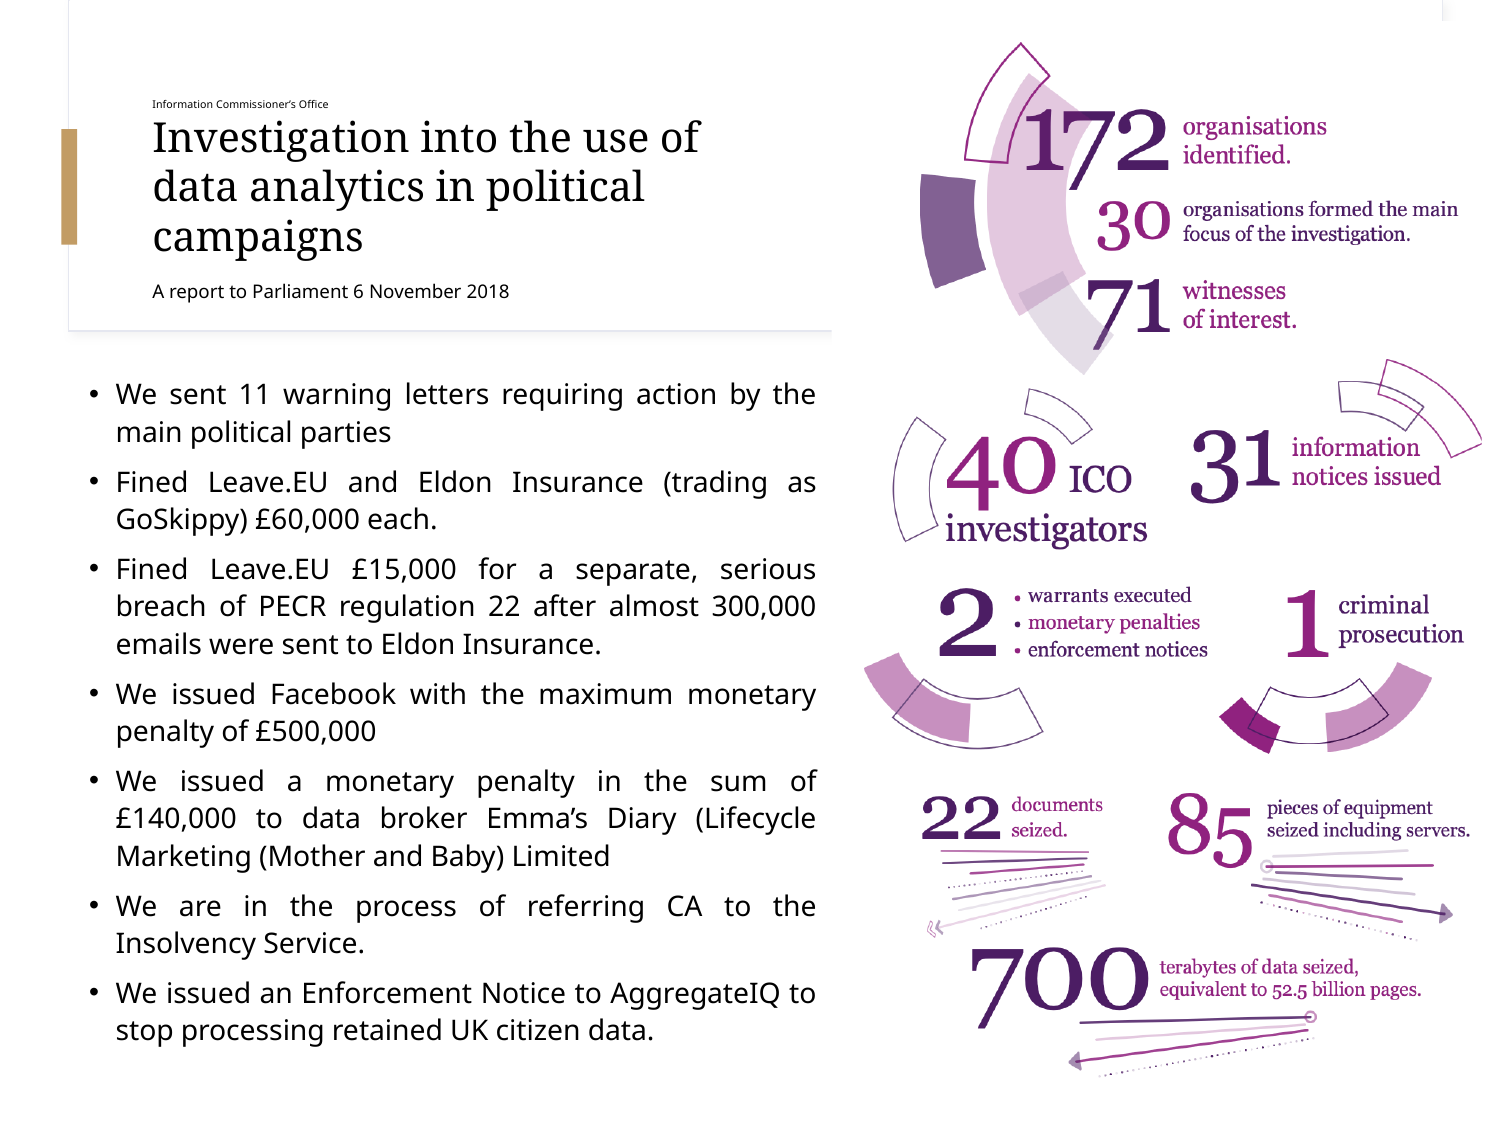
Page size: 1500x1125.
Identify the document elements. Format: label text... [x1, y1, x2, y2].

title Information Commissioner’s Office Investigation into the use of data analytics in political campaigns A report to Parliament 6 November 2018 [137, 90, 788, 324]
list We sent 11 warning letters requiring action by the main political parties Fined Leave.EU and Eldon Insurance (trading as GoSkippy) £60,000 each. Fined Leave.EU £15,000 for a separate, serious breach of PECR regulation 22 after almost 300,000 emails were sent to Eldon Insurance. We issued Facebook with the maximum monetary penalty of £500,000 We issued a monetary penalty in the sum of £140,000 to data broker Emma’s Diary (Lifecycle Marketing (Mother and Baby) Limited We are in the process of referring CA to the Insolvency Service. We issued an Enforcement Notice to AggregateIQ to stop processing retained UK citizen data. [74, 365, 831, 1059]
picture [831, 20, 1482, 1103]
